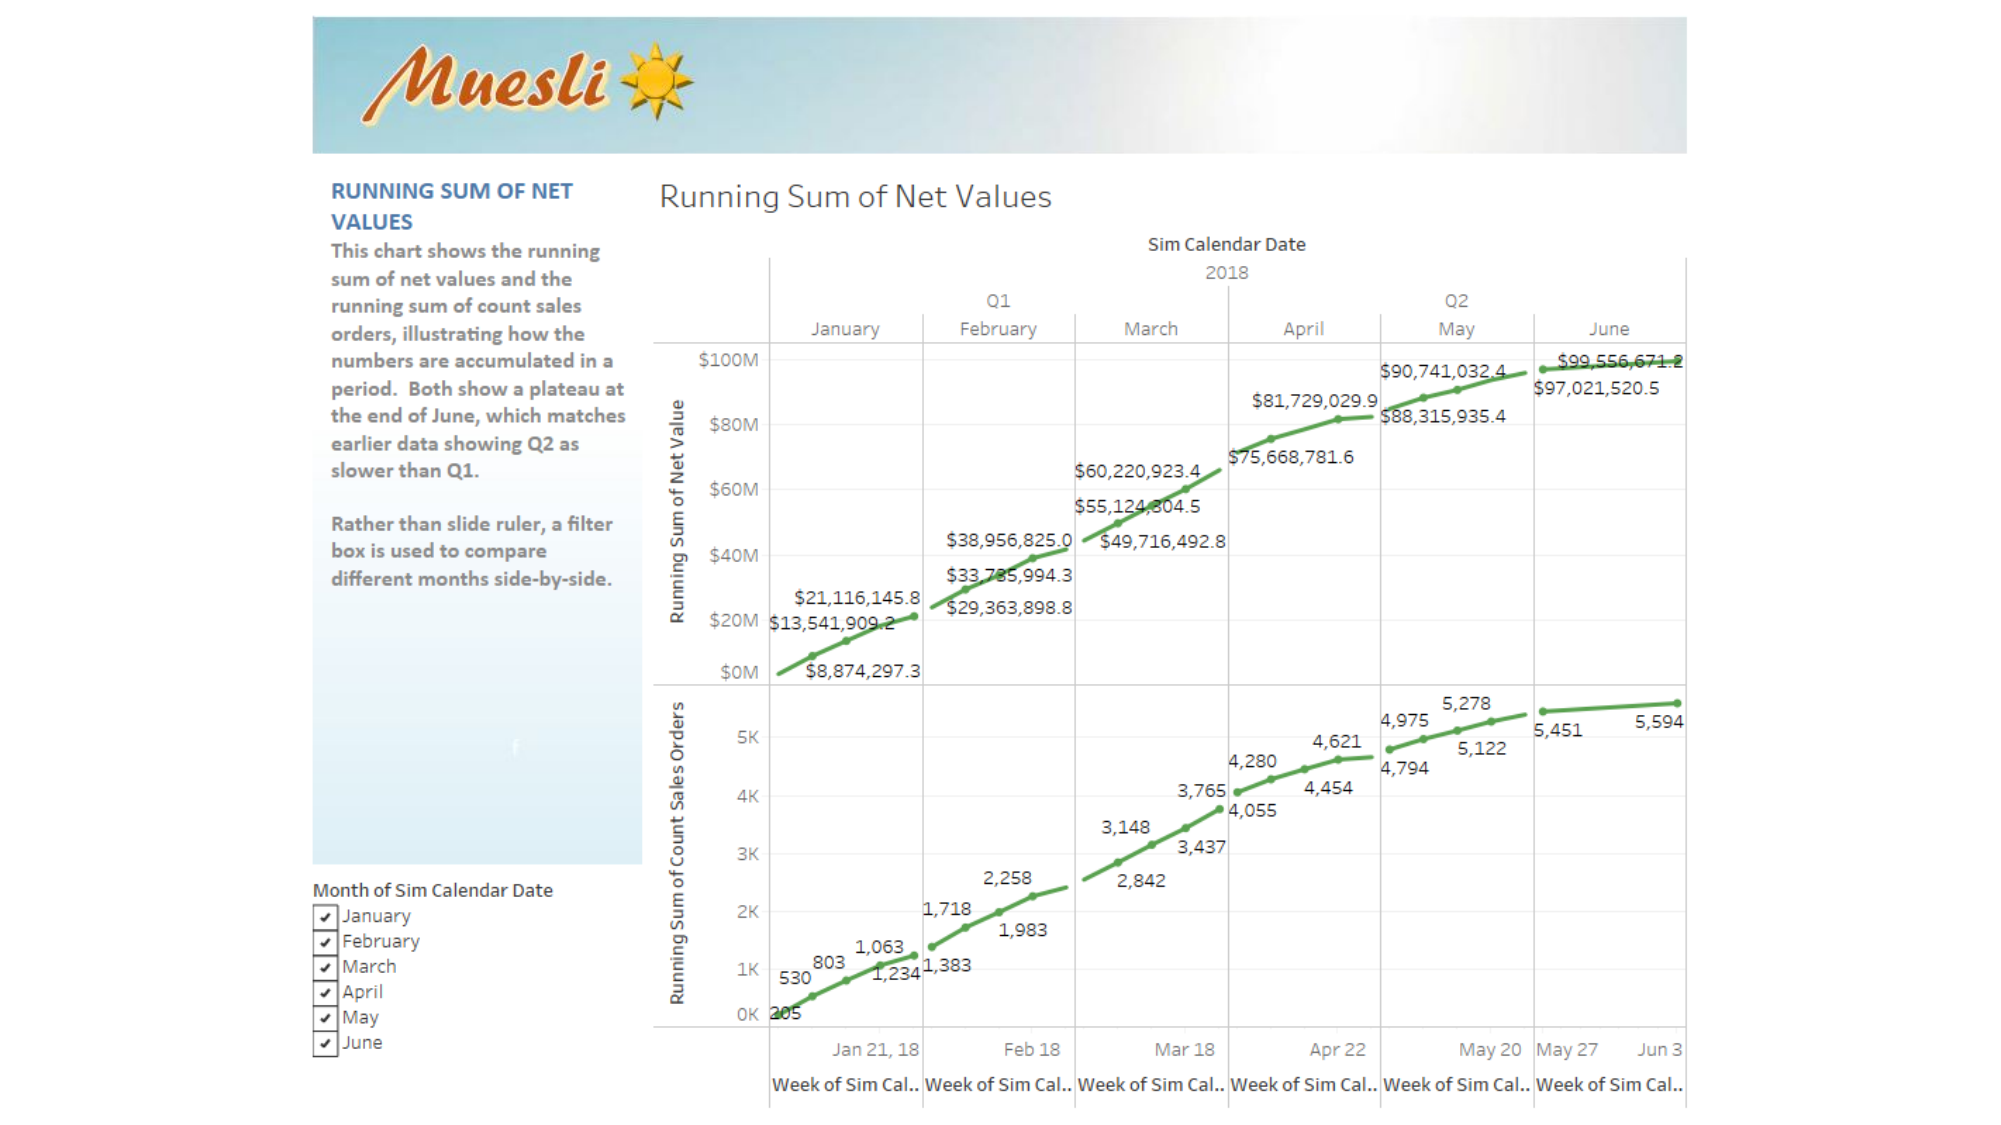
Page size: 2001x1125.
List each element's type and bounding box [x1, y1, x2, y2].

picture [296, 0, 1704, 1125]
